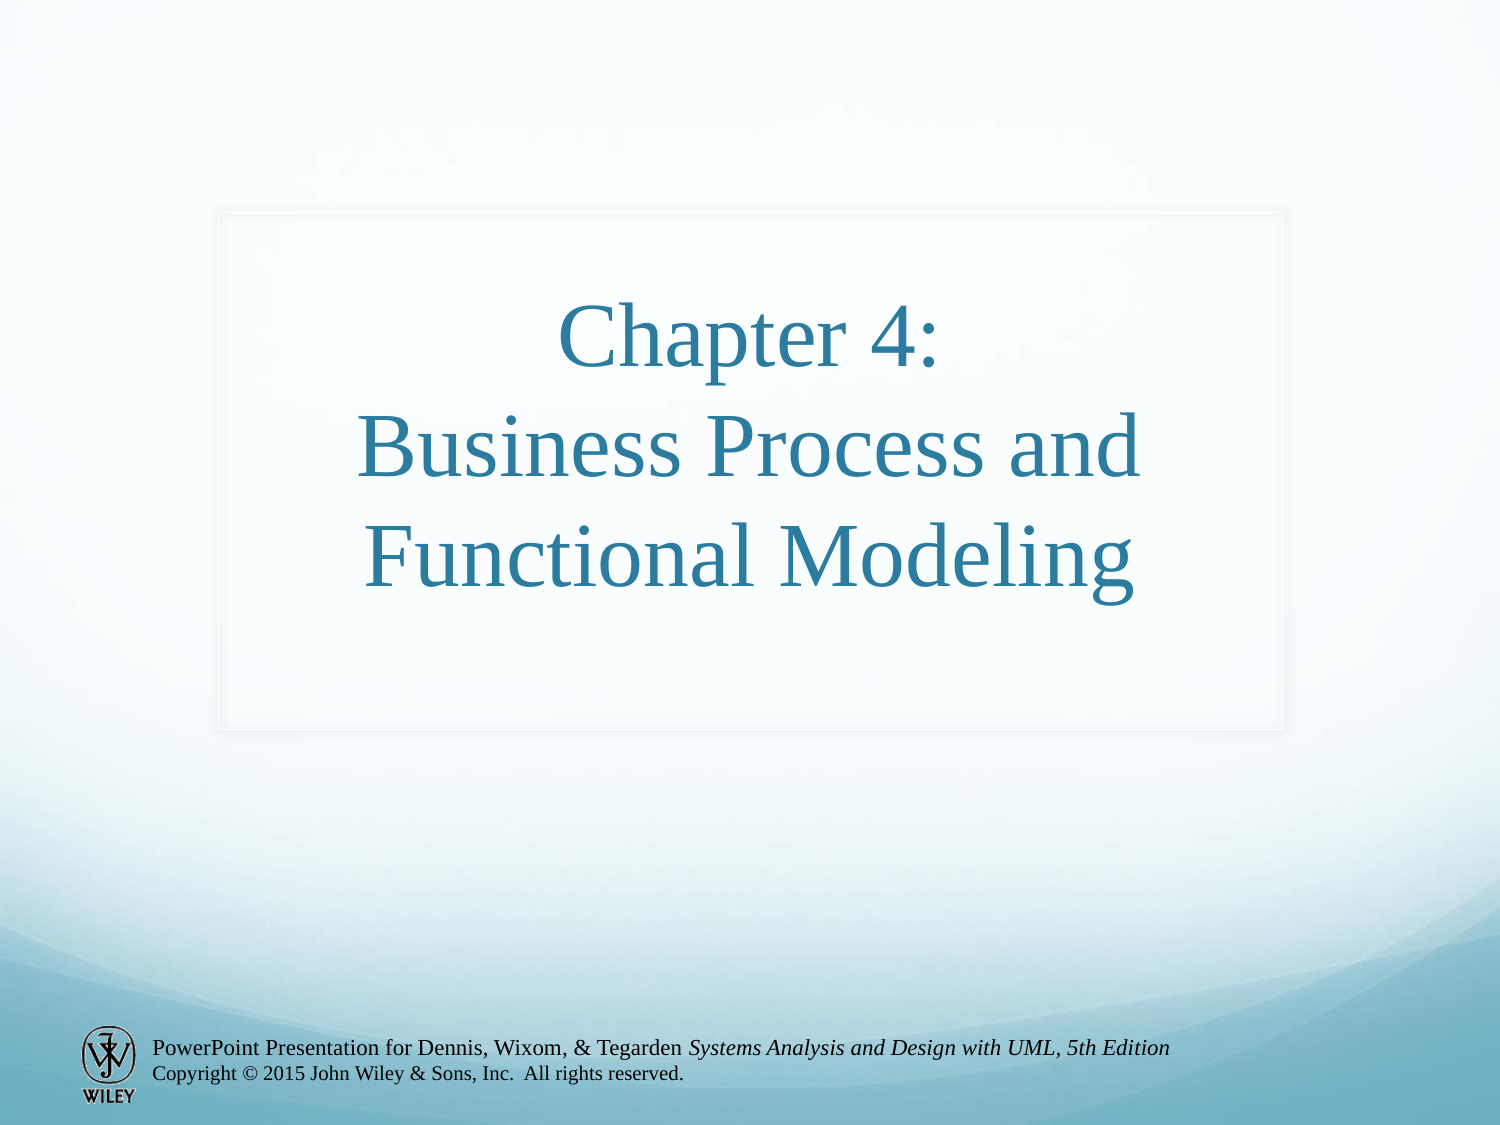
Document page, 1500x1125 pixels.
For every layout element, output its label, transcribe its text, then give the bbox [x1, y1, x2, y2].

picture [0, 0, 1500, 1125]
title Chapter 4: Business Process and Functional Modeling [216, 249, 1283, 613]
